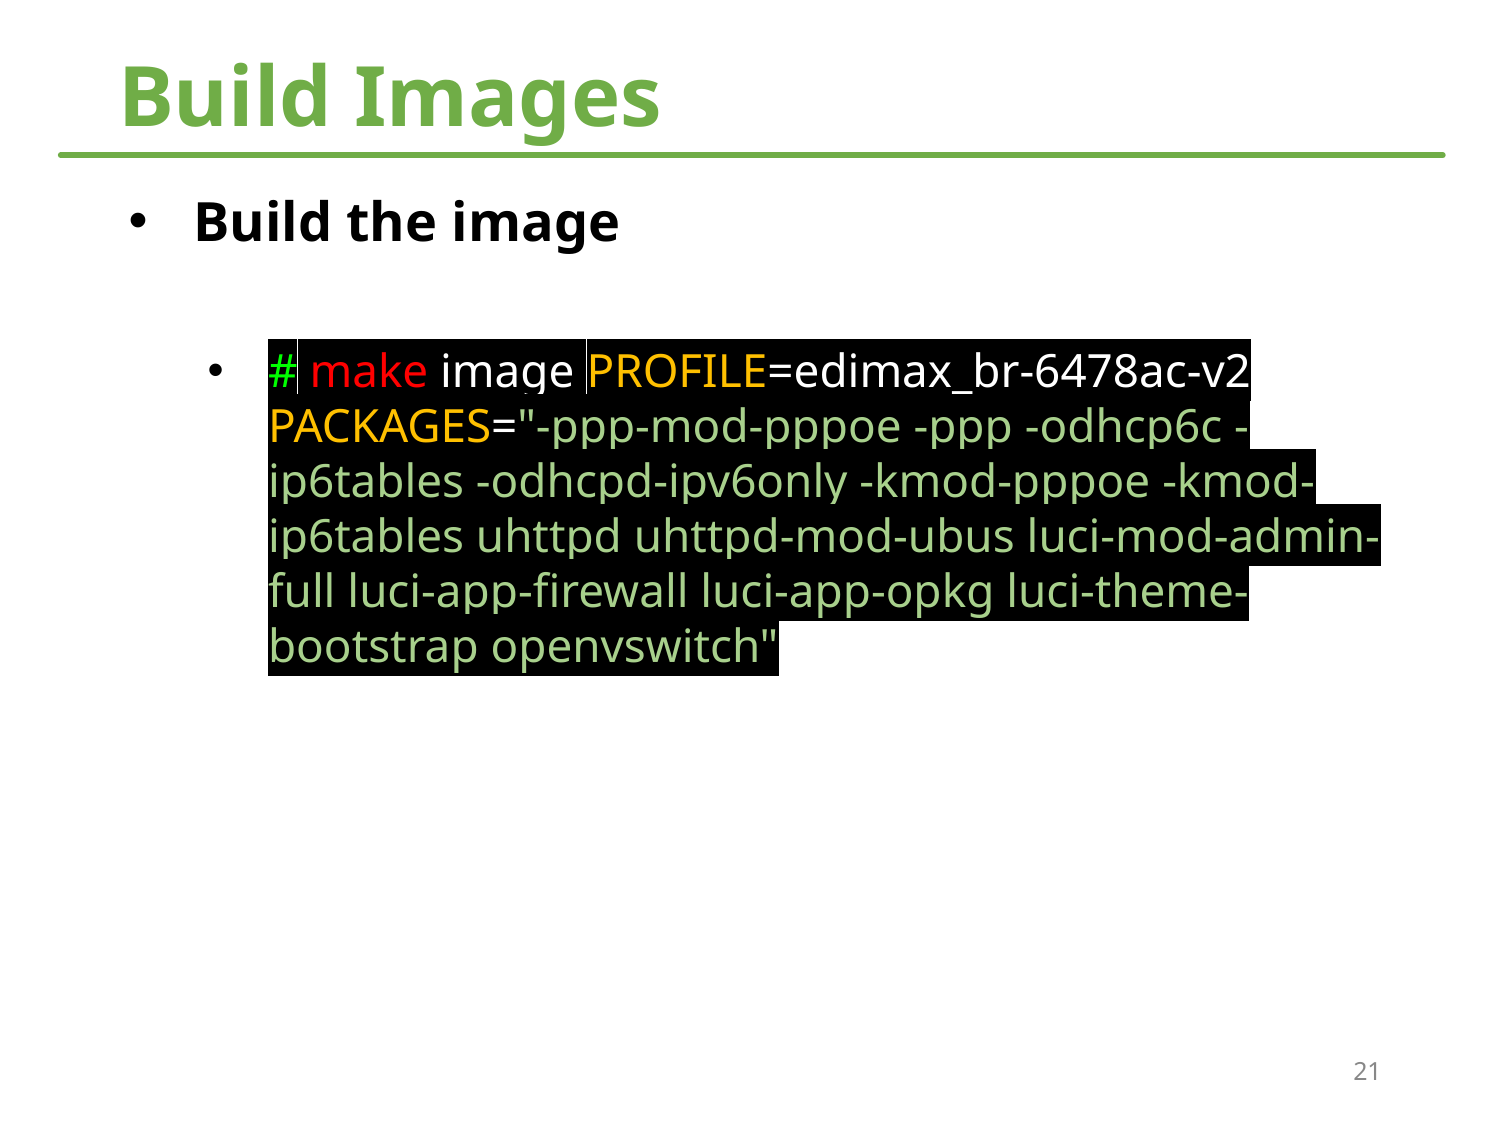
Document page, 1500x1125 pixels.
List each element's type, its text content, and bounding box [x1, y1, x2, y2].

title Build Images [103, 43, 1397, 156]
slide_number 21 [1059, 1042, 1397, 1103]
list Build the image # make image PROFILE=edimax_br-6478ac-v2 PACKAGES="-ppp-mod-pppoe -ppp -odhcp6c -ip6tables -odhcpd-ipv6only -kmod-pppoe -kmod-ip6tables uhttpd uhttpd-mod-ubus luci-mod-admin-full luci-app-firewall luci-app-opkg luci-theme-bootstrap openvswitch" [103, 179, 1397, 1081]
